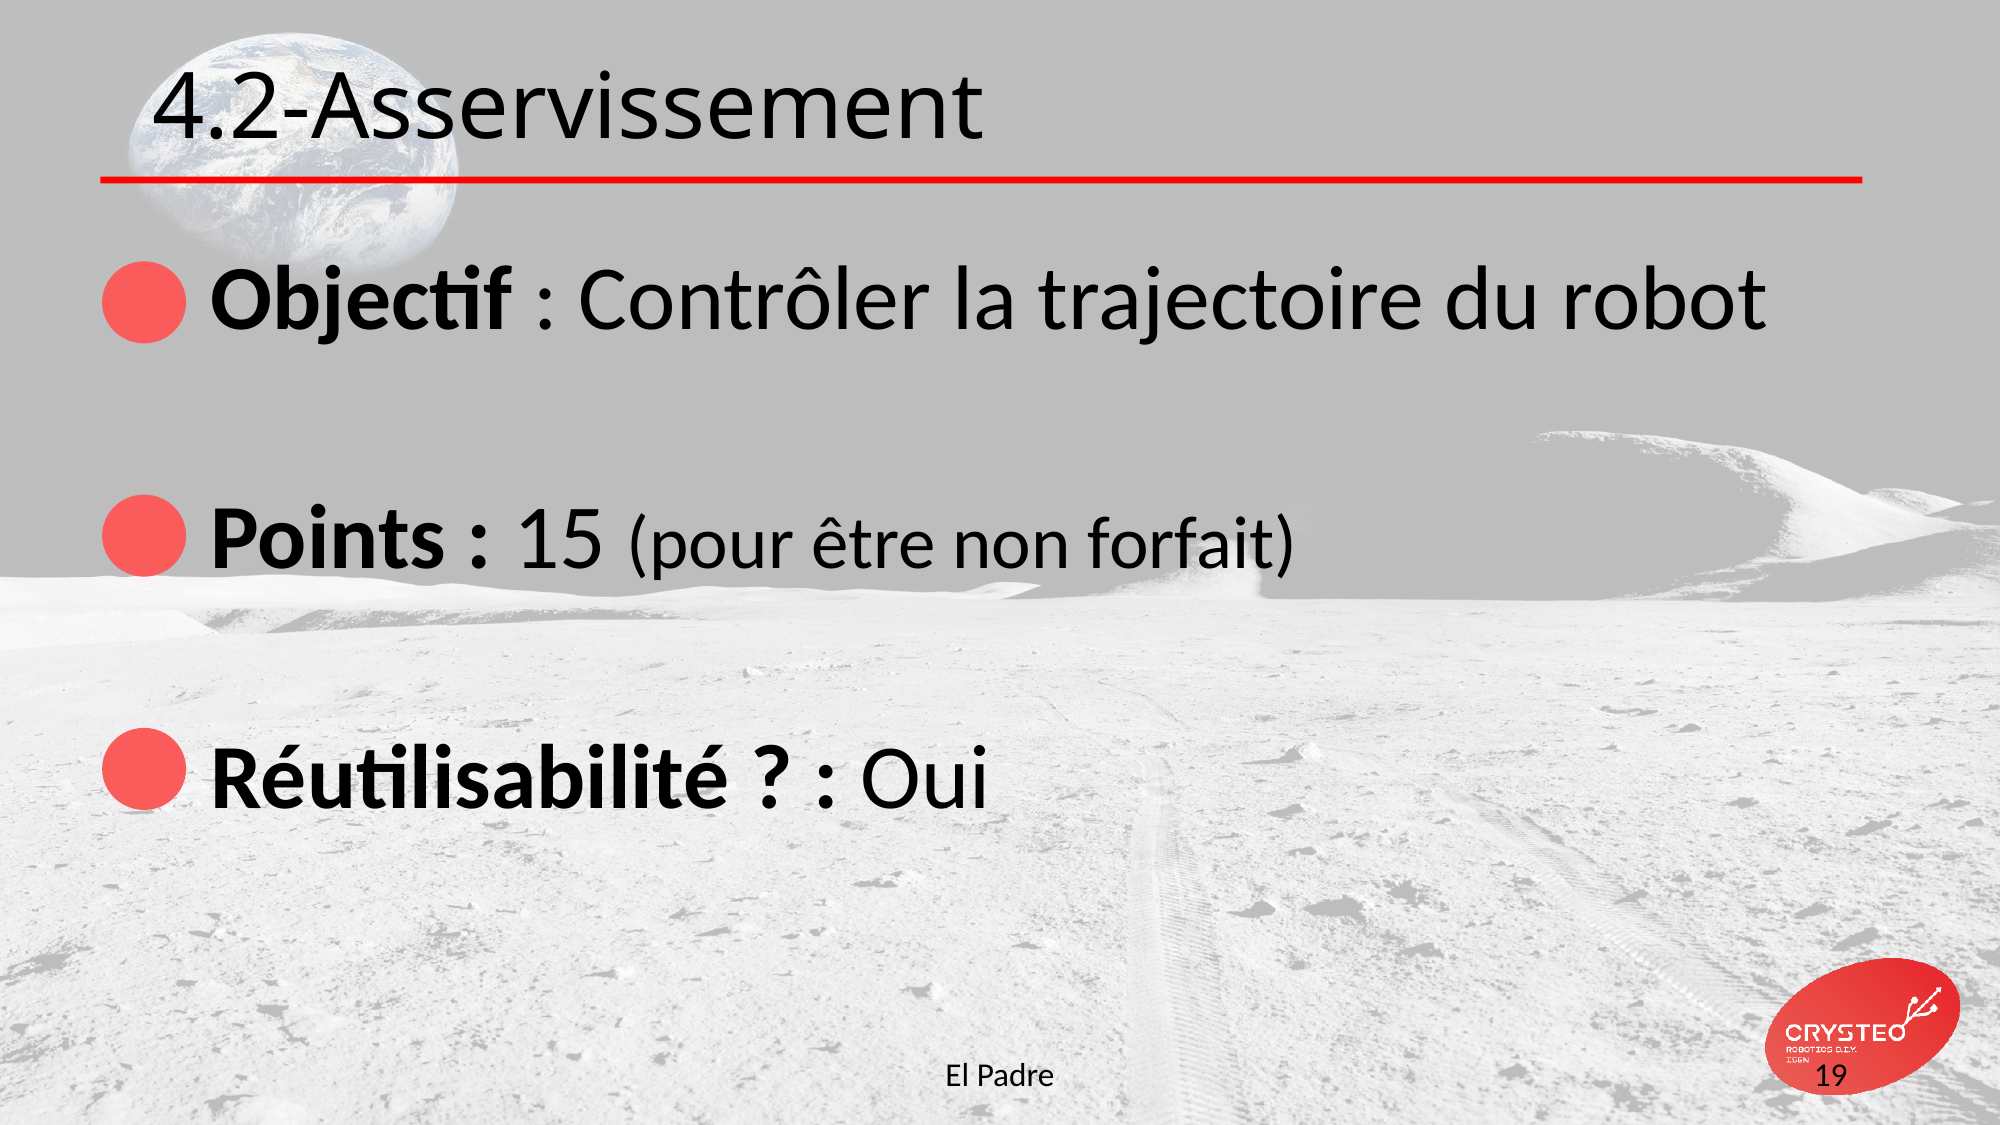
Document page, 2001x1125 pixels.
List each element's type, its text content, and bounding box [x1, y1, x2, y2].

text_box [101, 726, 188, 812]
text_box [101, 493, 188, 578]
text_box 4.2-Asservissement [137, 0, 1863, 179]
text_box [101, 260, 188, 345]
list Objectif : Contrôler la trajectoire du robot Points : 15 (pour être non forfait) Réutilisabilité ? : Oui [137, 242, 1863, 1043]
text_box 4.2-Asservissement [137, 181, 1863, 218]
footer El Padre [662, 1042, 1338, 1103]
picture [1765, 958, 1960, 1095]
slide_number 19 [1412, 1042, 1863, 1103]
